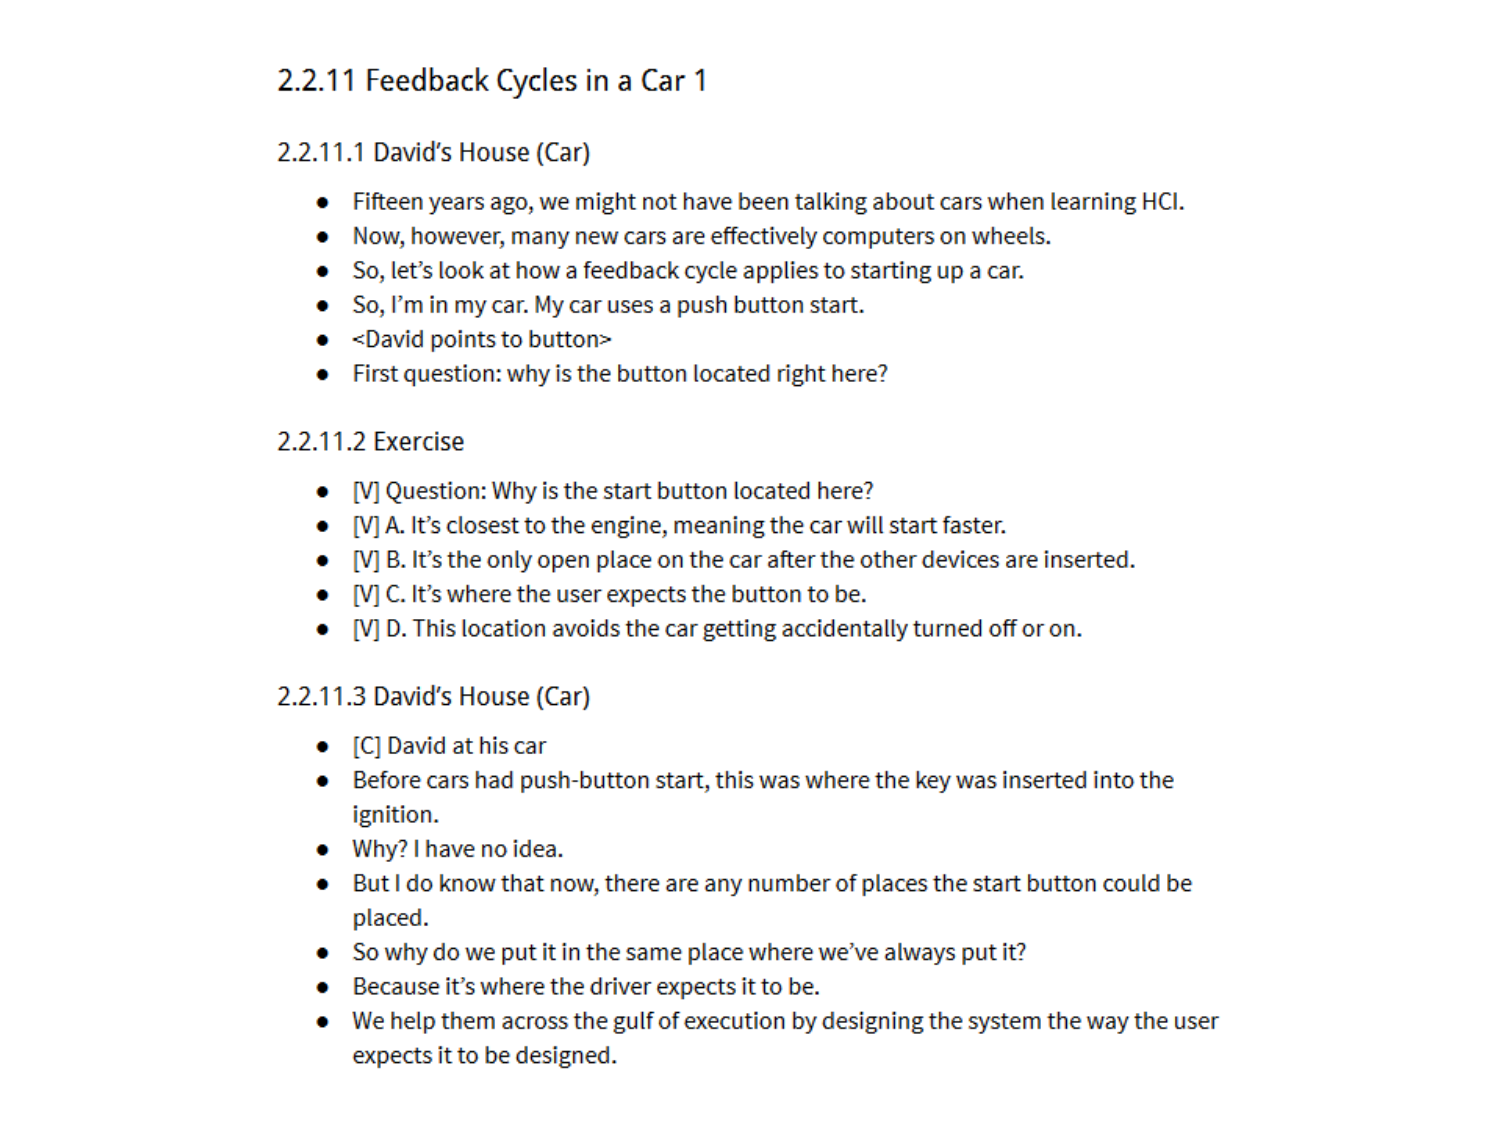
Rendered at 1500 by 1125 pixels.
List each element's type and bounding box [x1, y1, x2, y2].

picture [251, 52, 1249, 1073]
